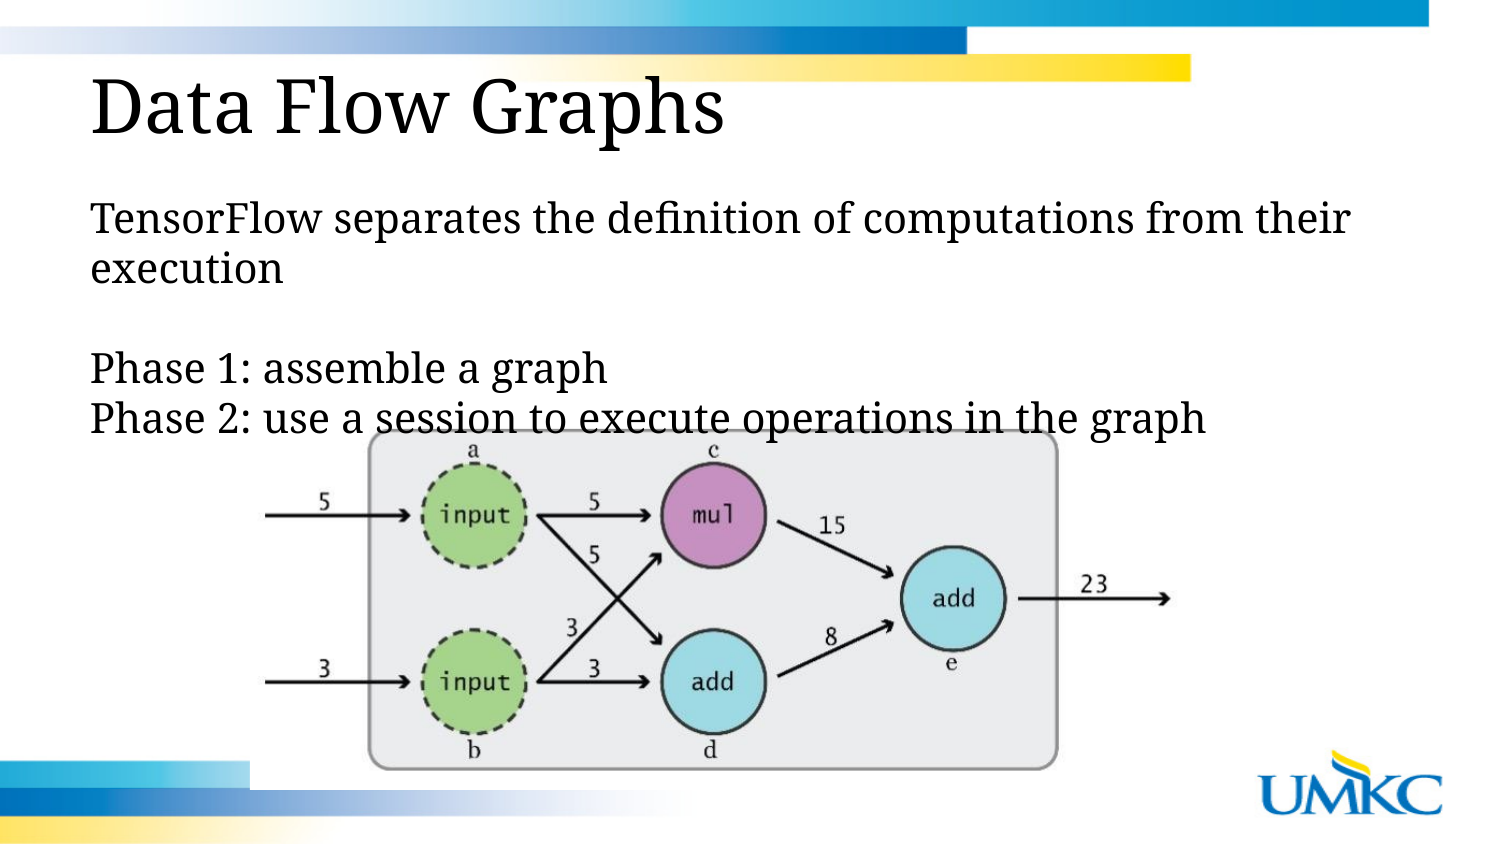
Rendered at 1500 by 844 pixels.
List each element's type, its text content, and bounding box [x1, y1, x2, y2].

picture [0, 0, 1500, 844]
text_box [249, 450, 1190, 790]
title Data Flow Graphs [75, 33, 1425, 175]
text_box TensorFlow separates the definition of computations from their execution Phase 1: assemble a graph Phase 2: use a session to execute operations in the graph [75, 184, 1463, 450]
